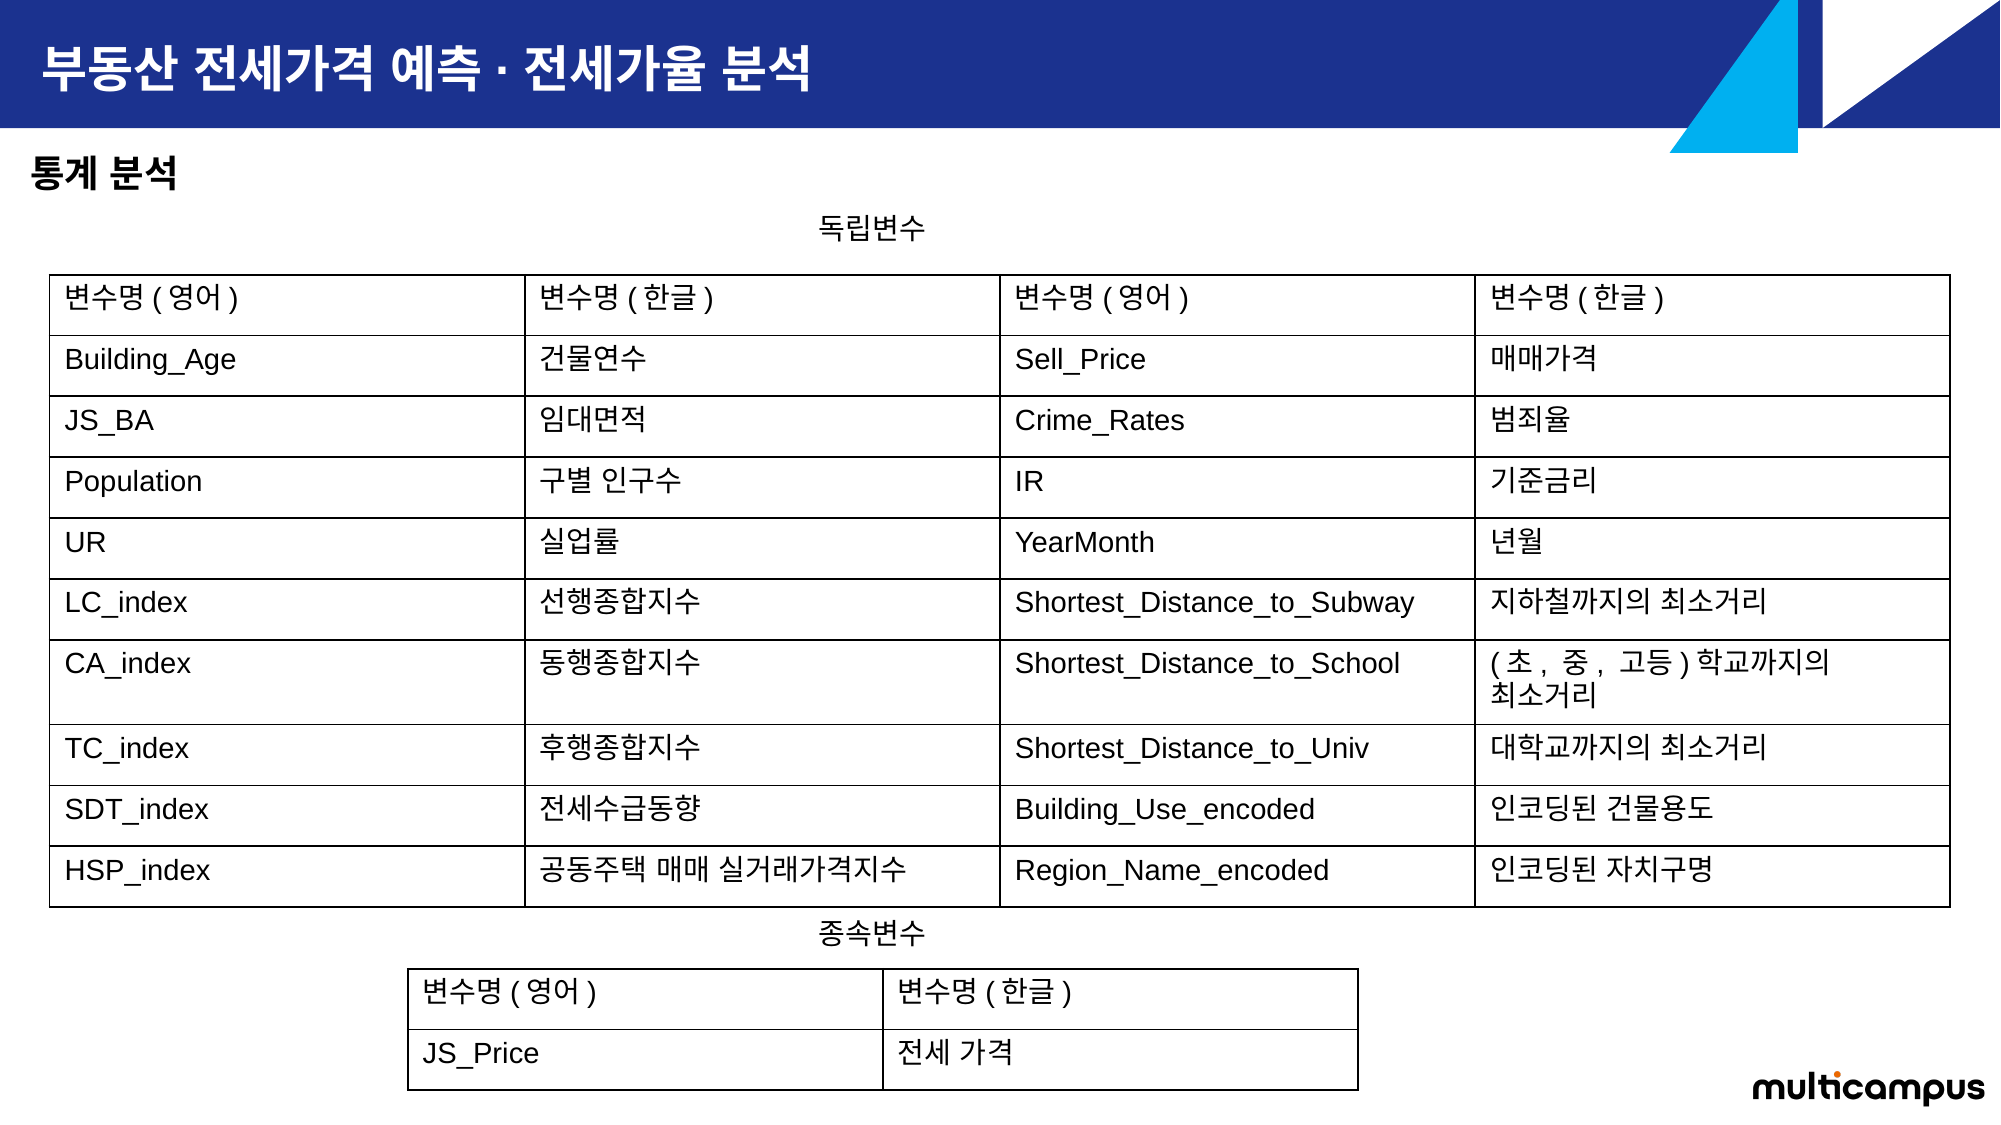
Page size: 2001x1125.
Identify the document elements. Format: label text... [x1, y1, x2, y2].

table_header 변수명(영어) [1001, 276, 1474, 335]
table_header 변수명(영어) [50, 276, 524, 335]
table_cell CA_index [50, 641, 524, 724]
table_cell 인코딩된 건물용도 [1476, 786, 1949, 845]
table_cell 전세수급동향 [526, 786, 999, 845]
table_cell 전세 가격 [884, 1030, 1357, 1089]
table_header 변수명(한글) [1476, 276, 1949, 335]
text_box 통계 분석 [15, 142, 622, 203]
table_cell 후행종합지수 [526, 725, 999, 785]
picture [1753, 1070, 1985, 1108]
table_cell 인코딩된 자치구명 [1476, 847, 1949, 906]
table_cell IR [1001, 458, 1474, 517]
table_cell Population [50, 458, 524, 517]
table_cell 임대면적 [526, 397, 999, 456]
table_cell 구별 인구수 [526, 458, 999, 517]
table_cell Building_Age [50, 336, 524, 395]
table_cell 공동주택 매매 실거래가격지수 [526, 847, 999, 906]
table_cell 대학교까지의 최소거리 [1476, 725, 1949, 785]
table_cell HSP_index [50, 847, 524, 906]
table_cell 년월 [1476, 519, 1949, 578]
table_cell (초, 중, 고등)학교까지의 최소거리 [1476, 641, 1949, 724]
table_cell 실업률 [526, 519, 999, 578]
table_cell Sell_Price [1001, 336, 1474, 395]
text_box 독립변수 [803, 202, 952, 253]
table_cell Shortest_Distance_to_Subway [1001, 580, 1474, 639]
table_cell LC_index [50, 580, 524, 639]
table_header 변수명(한글) [884, 970, 1357, 1029]
table_cell 범죄율 [1476, 397, 1949, 456]
table_cell UR [50, 519, 524, 578]
table_cell Shortest_Distance_to_Univ [1001, 725, 1474, 785]
table_cell JS_BA [50, 397, 524, 456]
table_cell 기준금리 [1476, 458, 1949, 517]
text_box 부동산 전세가격 예측·전세가율 분석 [0, 0, 1642, 129]
text_box 종속변수 [803, 907, 1187, 958]
table_cell 매매가격 [1476, 336, 1949, 395]
table_cell 지하철까지의 최소거리 [1476, 580, 1949, 639]
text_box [1644, 0, 2000, 129]
table_cell 동행종합지수 [526, 641, 999, 724]
table_cell 건물연수 [526, 336, 999, 395]
table_cell YearMonth [1001, 519, 1474, 578]
table_cell Shortest_Distance_to_School [1001, 641, 1474, 724]
table_cell Region_Name_encoded [1001, 847, 1474, 906]
table_cell 선행종합지수 [526, 580, 999, 639]
table_cell TC_index [50, 725, 524, 785]
table_header 변수명(한글) [526, 276, 999, 335]
table_cell Building_Use_encoded [1001, 786, 1474, 845]
table_cell JS_Price [409, 1030, 882, 1089]
table_header 변수명(영어) [409, 970, 882, 1029]
table_cell Crime_Rates [1001, 397, 1474, 456]
table_cell SDT_index [50, 786, 524, 845]
